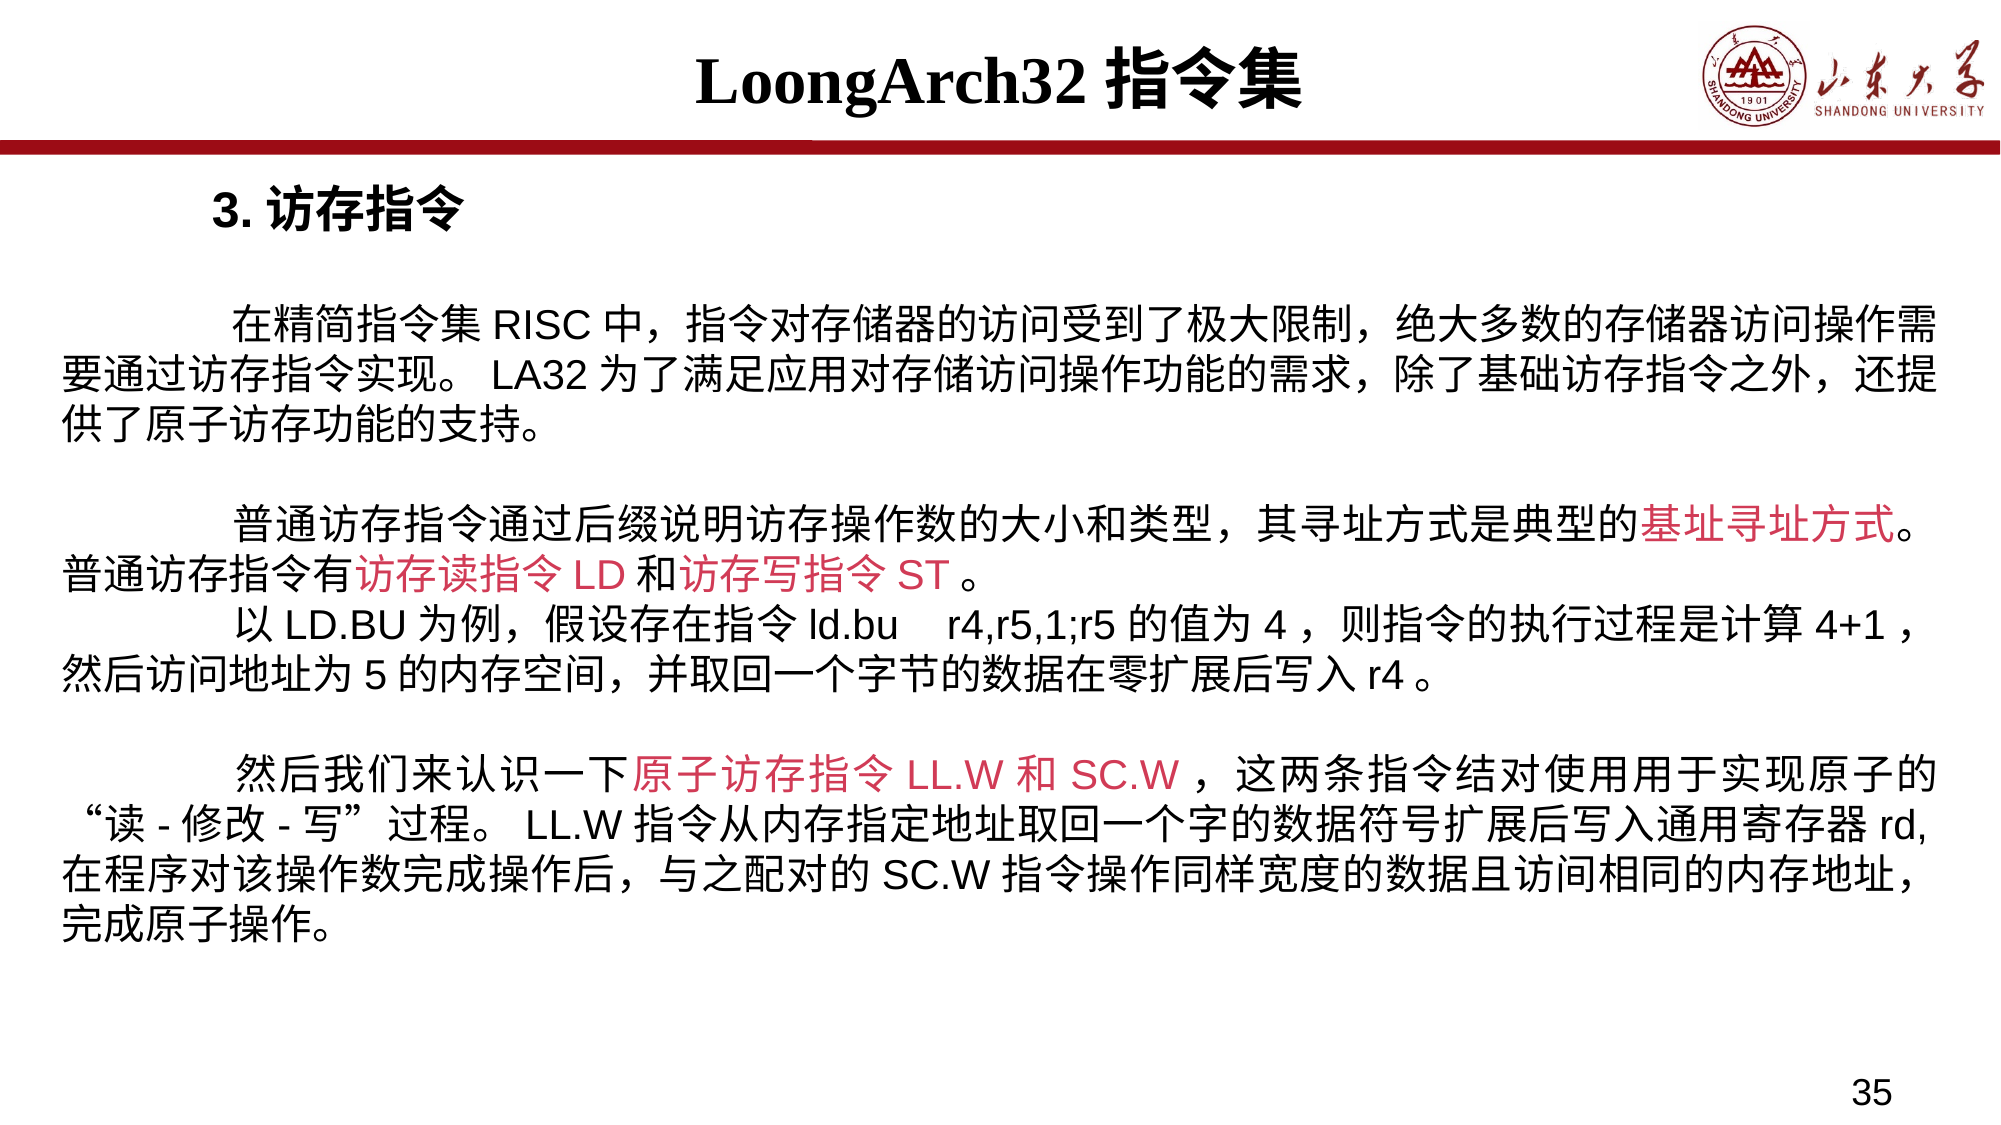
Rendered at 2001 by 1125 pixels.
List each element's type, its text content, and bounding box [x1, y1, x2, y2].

slide_number 35 [1836, 1060, 2000, 1125]
text_box 3.访存指令 在精简指令集RISC中，指令对存储器的访问受到了极大限制，绝大多数的存储器访问操作需要通过访存指令实现。LA32为了满足应用对存储访问操作功能的需求，除了基础访存指令之外，还提供了原子访存功能的支持。 普通访存指令通过后缀说明访存操作数的大小和类型，其寻址方式是典型的基址寻址方式。普通访存指令有访存读指令LD和访存写指令ST。 以LD.BU为例，假设存在指令ld.bu r4,r5,1;r5的值为4，则指令的执行过程是计算4+1，然后访问地址为5的内存空间，并取回一个字节的数据在零扩展后写入r4。 然后我们来认识一下原子访存指令LL.W和SC.W，这两条指令结对使用用于实现原子的“读-修改-写”过程。LL.W指令从内存指定地址取回一个字的数据符号扩展后写入通用寄存器rd,在程序对该操作数完成操作后，与之配对的SC.W指令操作同样宽度的数据且访间相同的内存地址，完成原子操作。 [47, 170, 1953, 1006]
picture [1698, 21, 1810, 39]
title LoongArch32指令集 [0, 39, 2000, 152]
